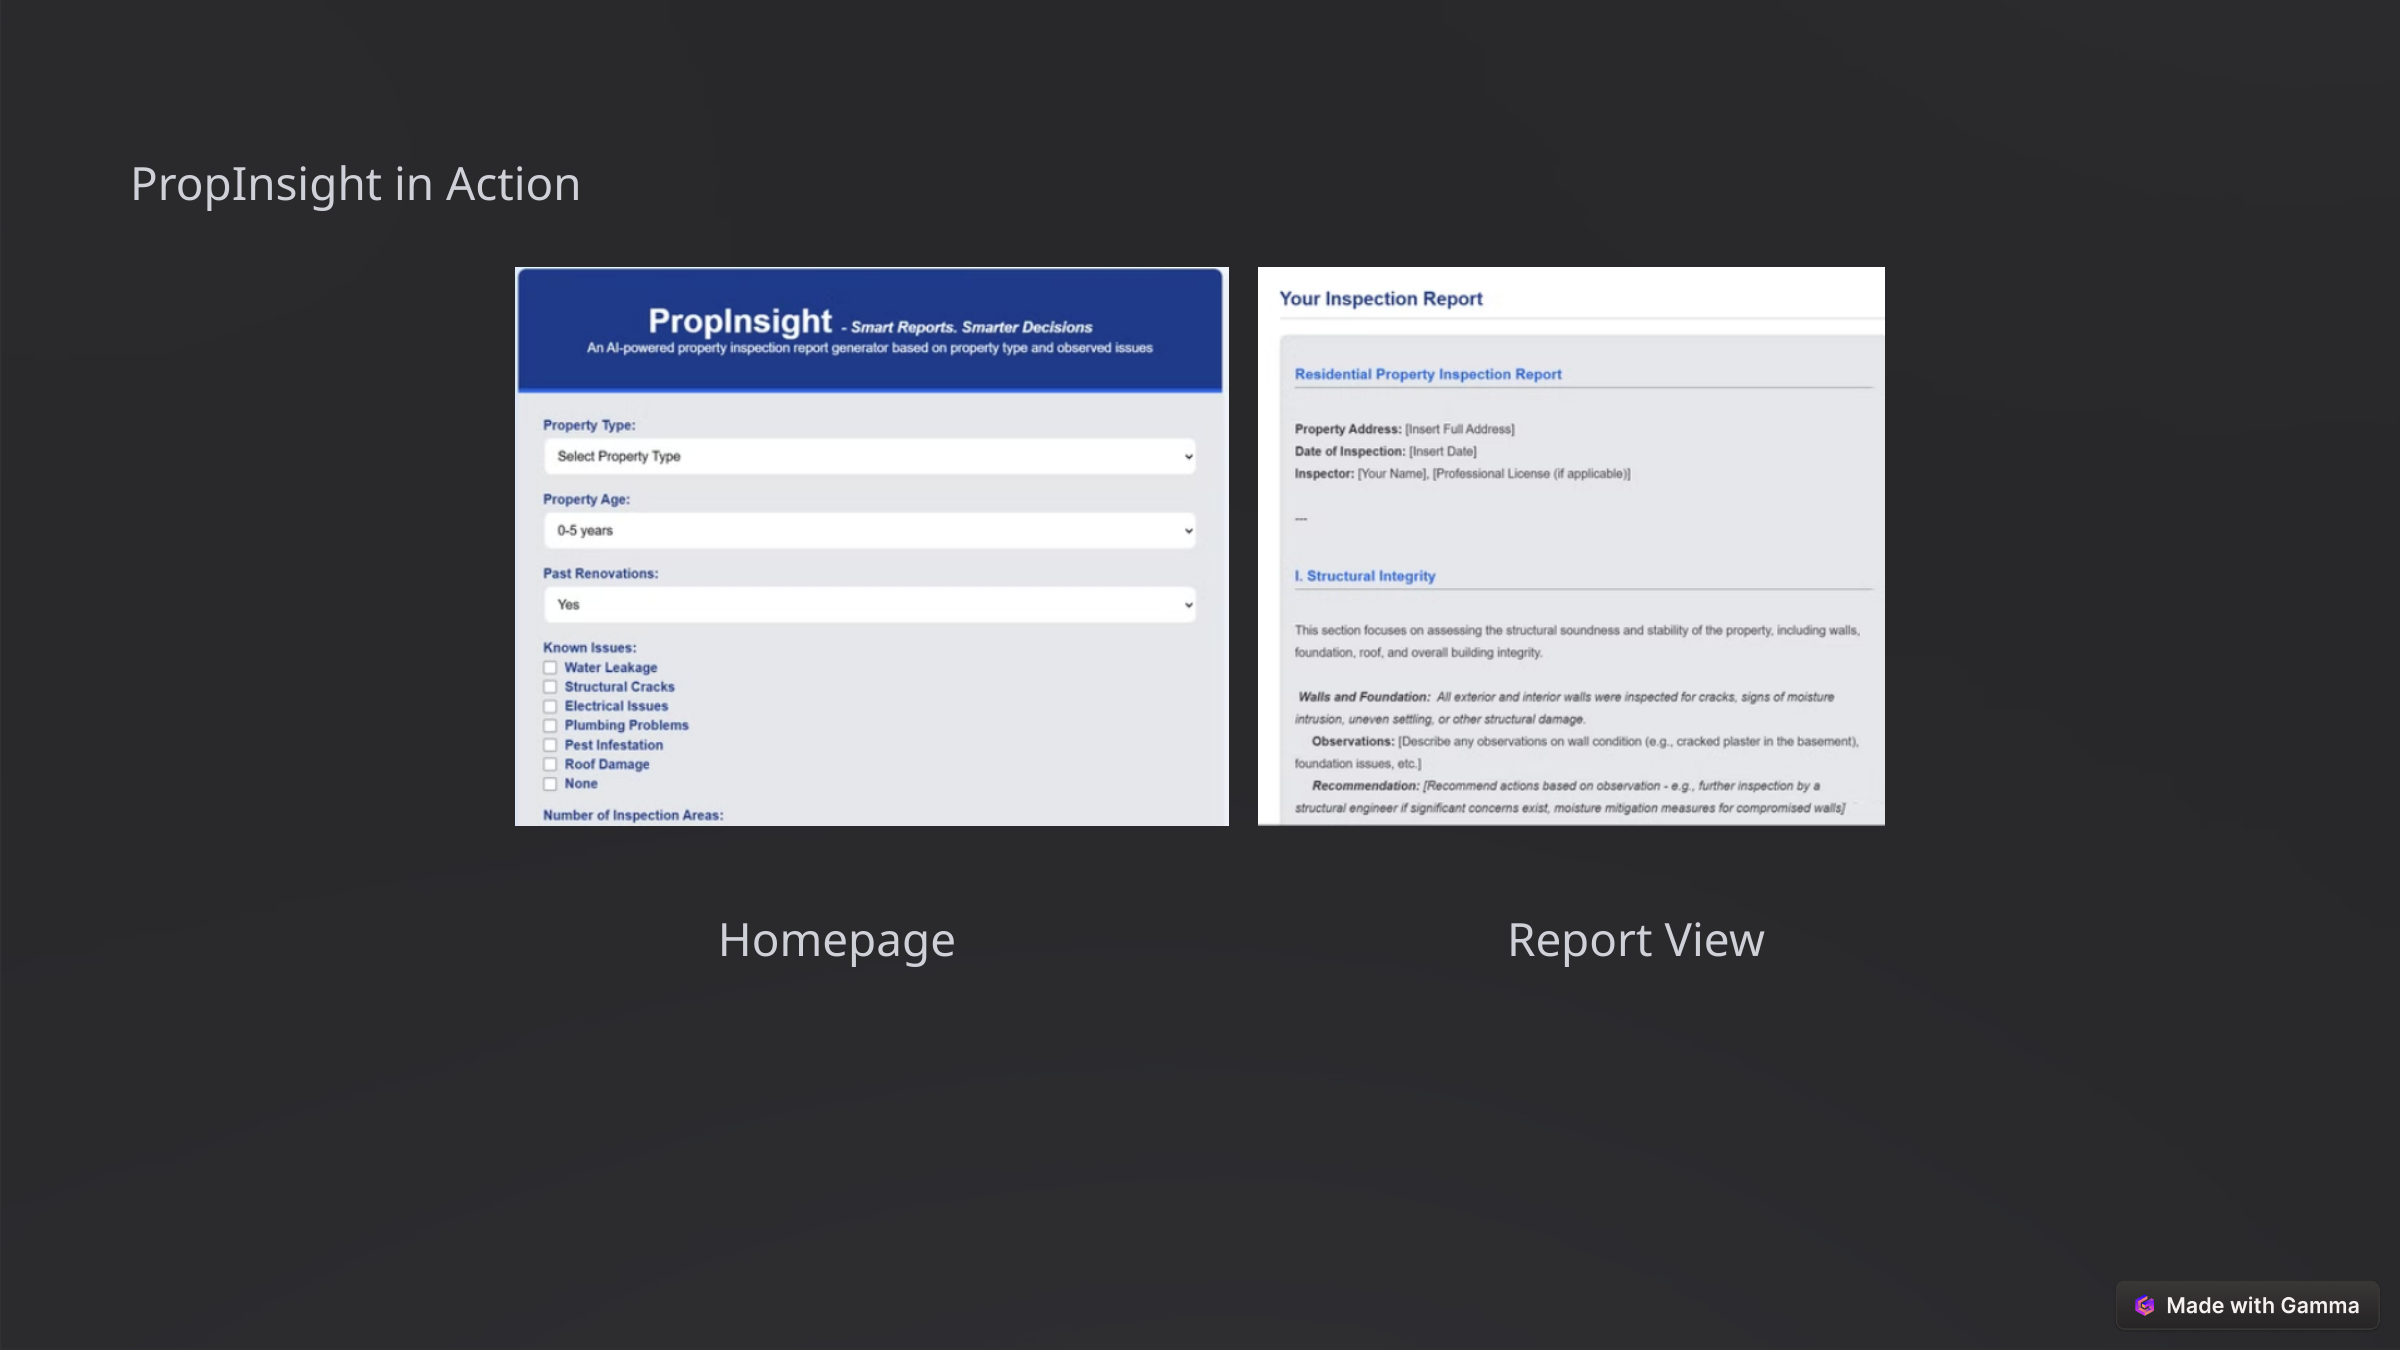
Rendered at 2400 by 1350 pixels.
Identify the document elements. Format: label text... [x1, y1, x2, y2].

picture [2106, 1271, 2389, 1339]
picture [515, 267, 1229, 826]
text_box Homepage Report View [130, 891, 2270, 966]
text_box PropInsight in Action [130, 135, 2270, 211]
picture [1258, 267, 1885, 826]
